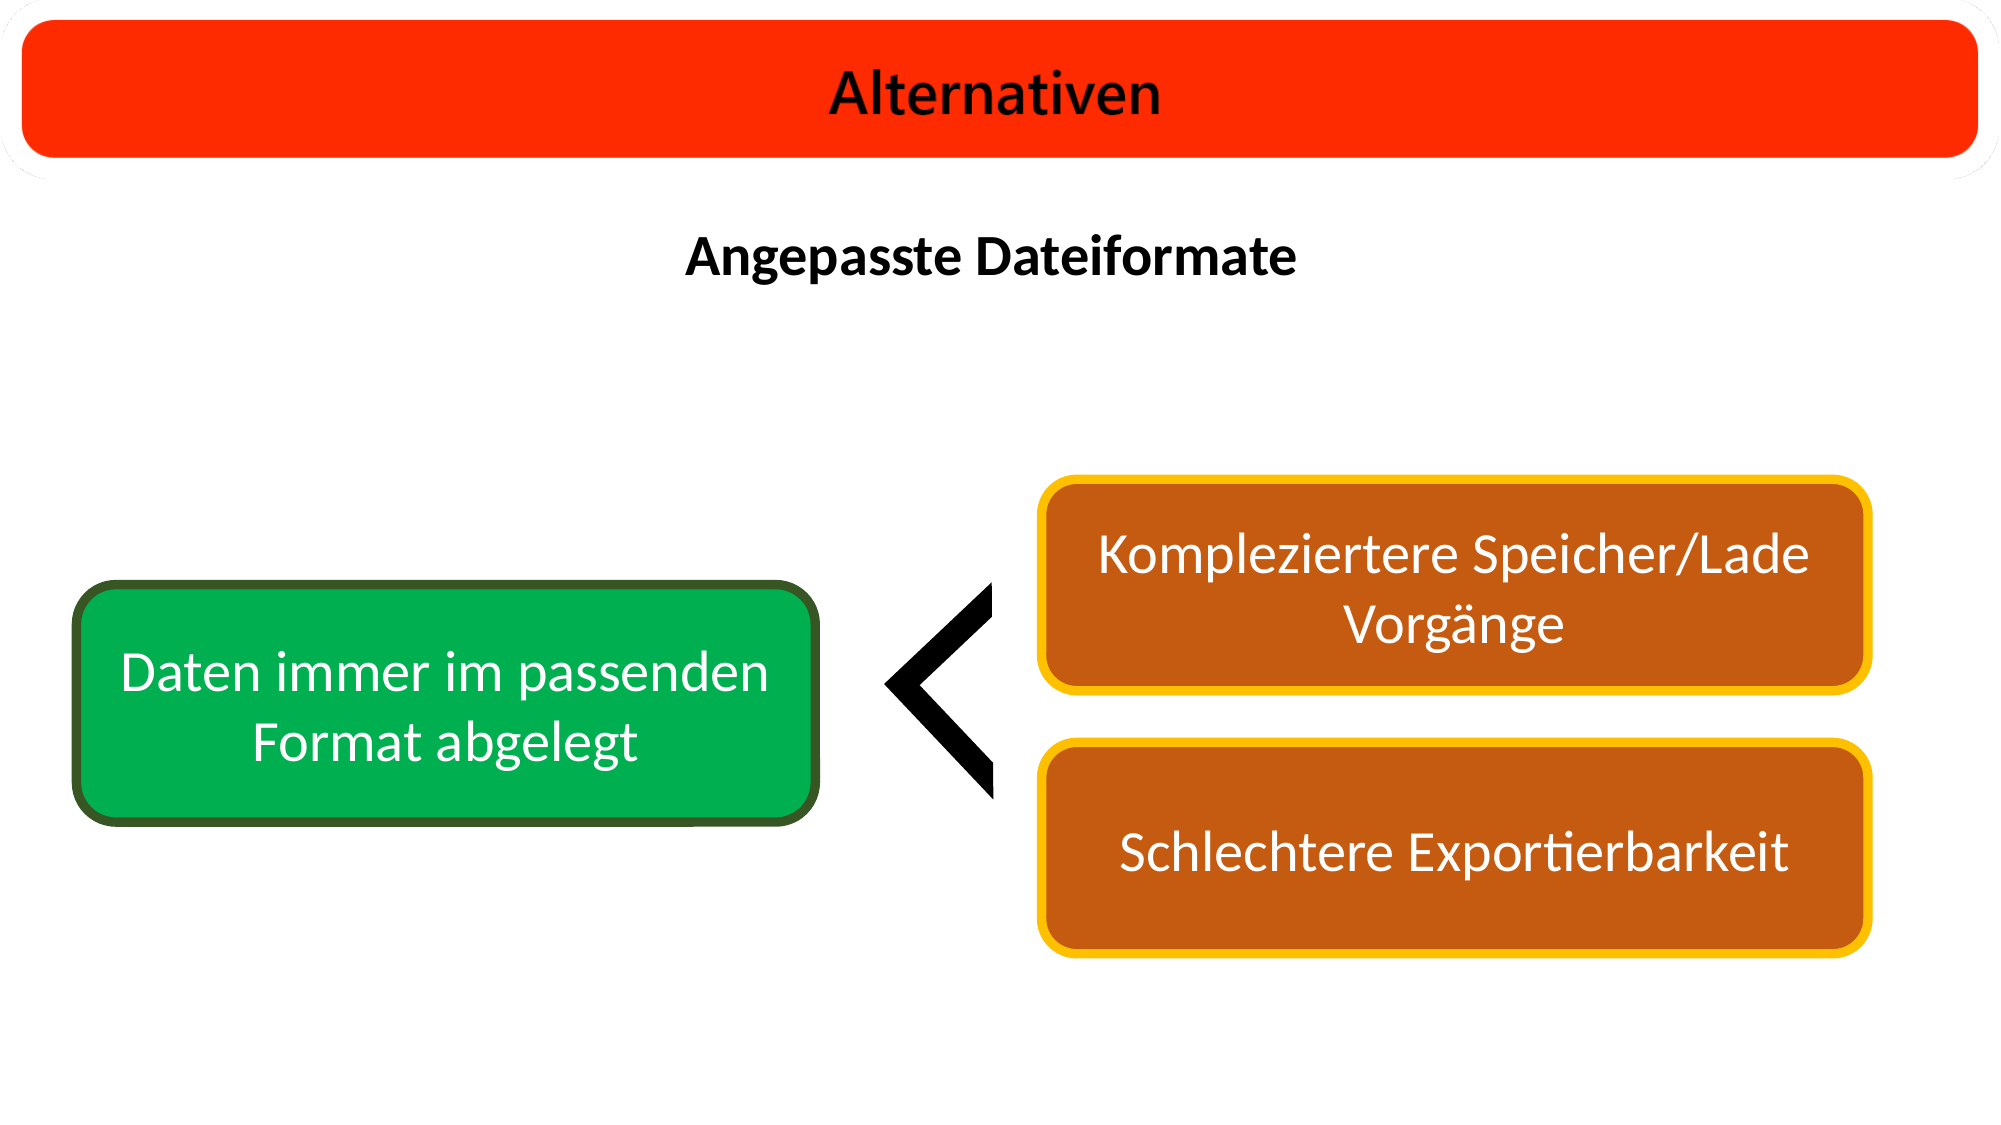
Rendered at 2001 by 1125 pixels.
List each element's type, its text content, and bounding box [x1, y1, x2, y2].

text_box Daten immer im passenden Format abgelegt [75, 583, 817, 824]
text_box Kompleziertere Speicher/Lade Vorgänge [1040, 478, 1870, 692]
text_box Angepasste Dateiformate [513, 209, 1470, 295]
text_box [884, 582, 994, 800]
picture [0, 0, 2000, 180]
text_box Schlechtere Exportierbarkeit [1040, 741, 1870, 955]
